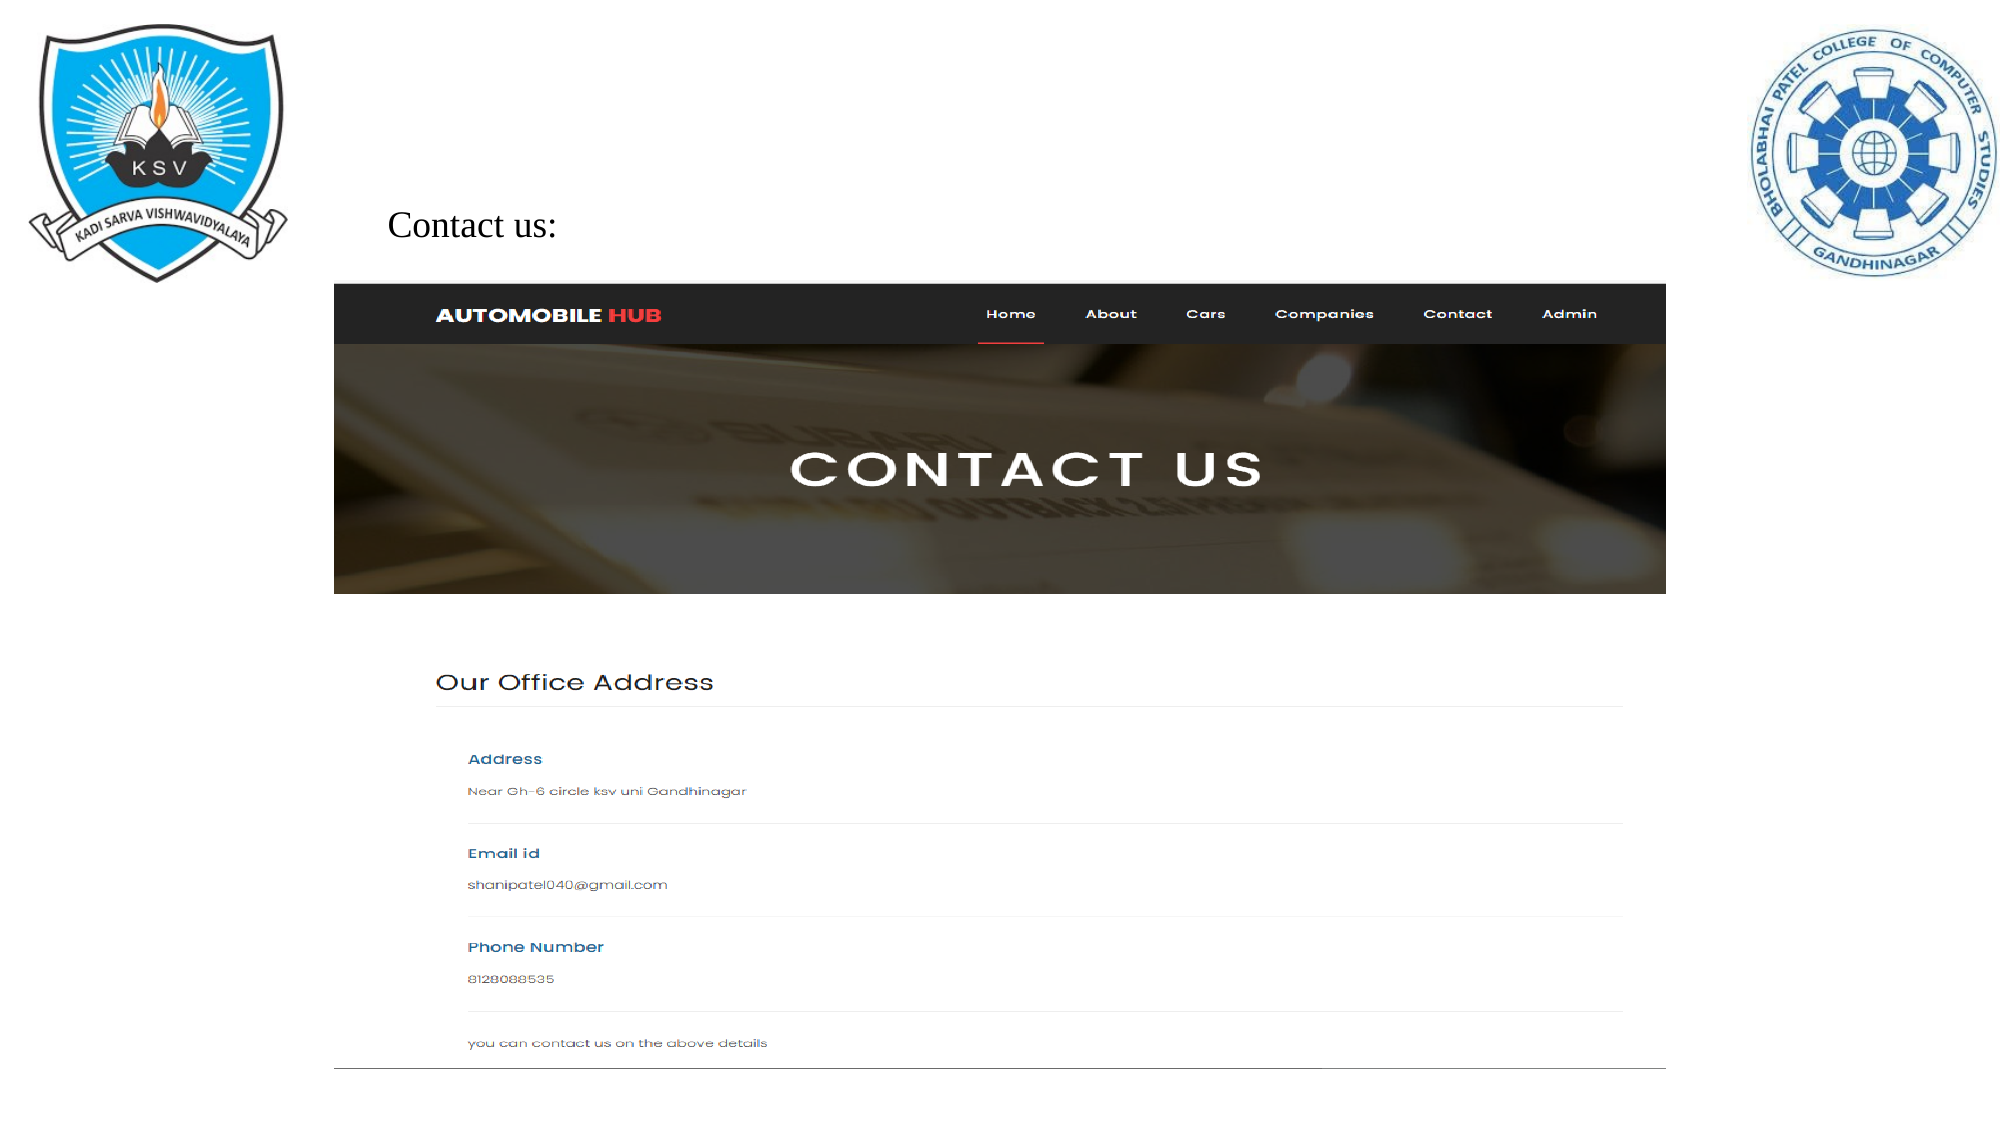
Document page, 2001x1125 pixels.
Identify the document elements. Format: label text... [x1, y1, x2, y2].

picture [28, 24, 288, 283]
picture [1747, 24, 2000, 281]
title Contact us: [387, 200, 862, 246]
picture [333, 280, 1666, 1069]
